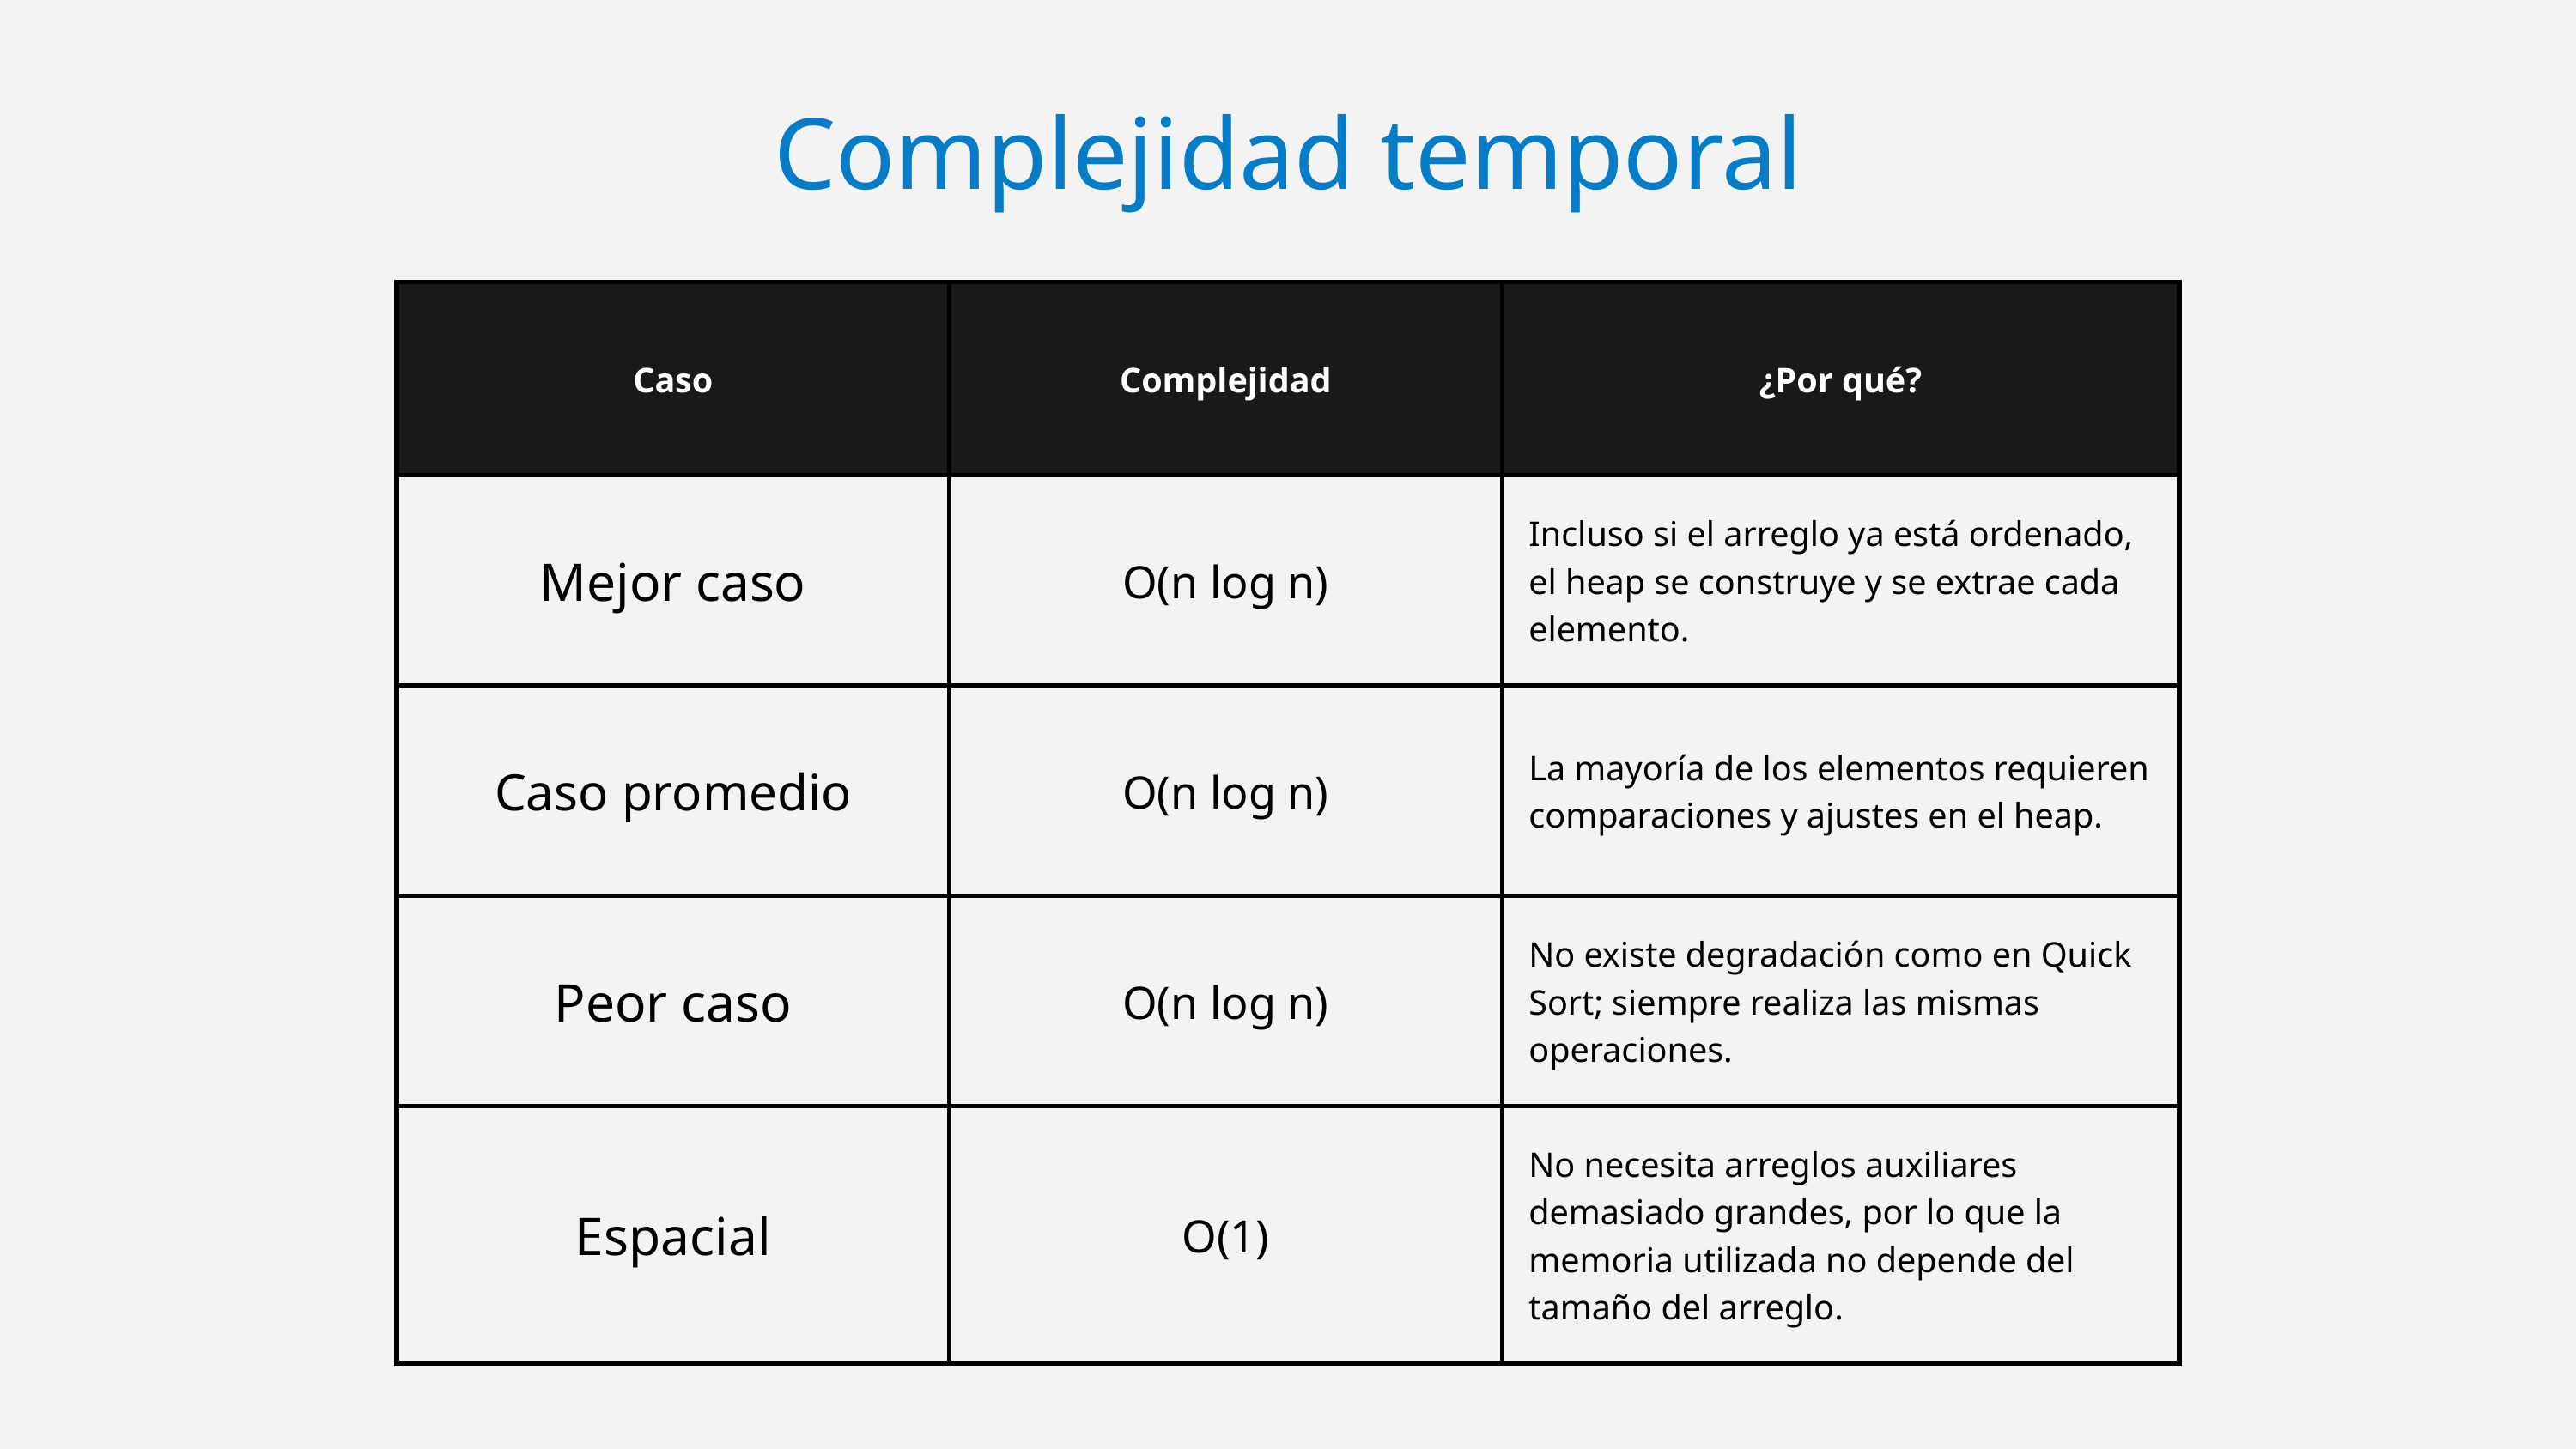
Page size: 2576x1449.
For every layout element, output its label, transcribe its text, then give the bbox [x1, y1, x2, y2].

table_cell Caso promedio [399, 688, 947, 894]
table_cell No necesita arreglos auxiliares demasiado grandes, por lo que la memoria utilizada no depende del tamaño del arreglo. [1504, 1108, 2177, 1361]
table_header Caso [399, 284, 947, 473]
text_box Complejidad temporal [769, 71, 1807, 209]
table_cell Peor caso [399, 898, 947, 1104]
table_cell O(n log n) [951, 898, 1500, 1104]
table_cell La mayoría de los elementos requieren comparaciones y ajustes en el heap. [1504, 688, 2177, 894]
table_cell No existe degradación como en Quick Sort; siempre realiza las mismas operaciones. [1504, 898, 2177, 1104]
table_cell Espacial [399, 1108, 947, 1361]
table_cell Mejor caso [399, 477, 947, 683]
table_header Complejidad [951, 284, 1500, 473]
table_header ¿Por qué? [1504, 284, 2177, 473]
table_cell O(n log n) [951, 688, 1500, 894]
table_cell O(1) [951, 1108, 1500, 1361]
table_cell Incluso si el arreglo ya está ordenado, el heap se construye y se extrae cada elemento. [1504, 477, 2177, 683]
table_cell O(n log n) [951, 477, 1500, 683]
